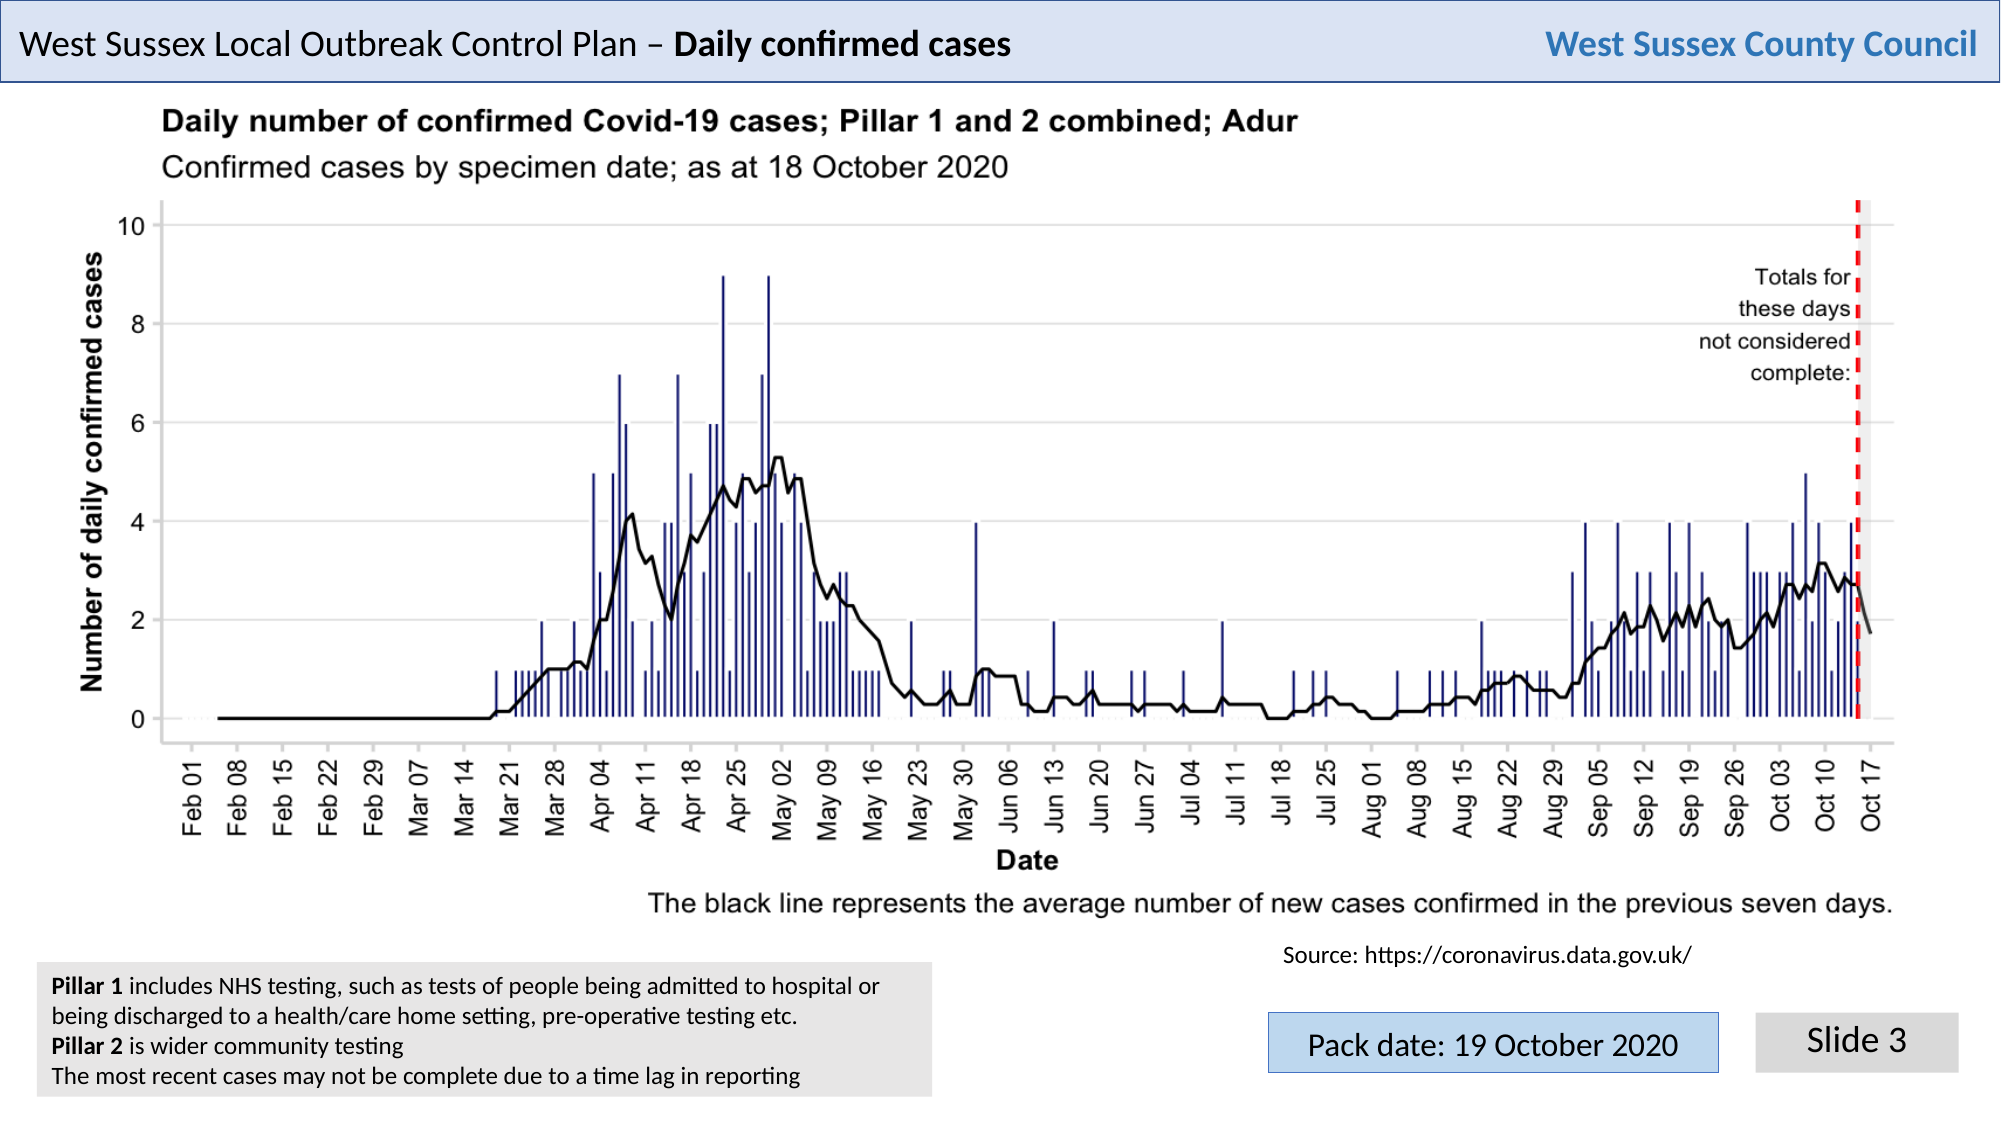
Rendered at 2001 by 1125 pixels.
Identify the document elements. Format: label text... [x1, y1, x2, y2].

list Slide 3 [1755, 1012, 1959, 1073]
picture [63, 91, 1912, 935]
list Source: https://coronavirus.data.gov.uk/ [1268, 935, 1912, 995]
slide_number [1268, 1012, 1719, 1073]
